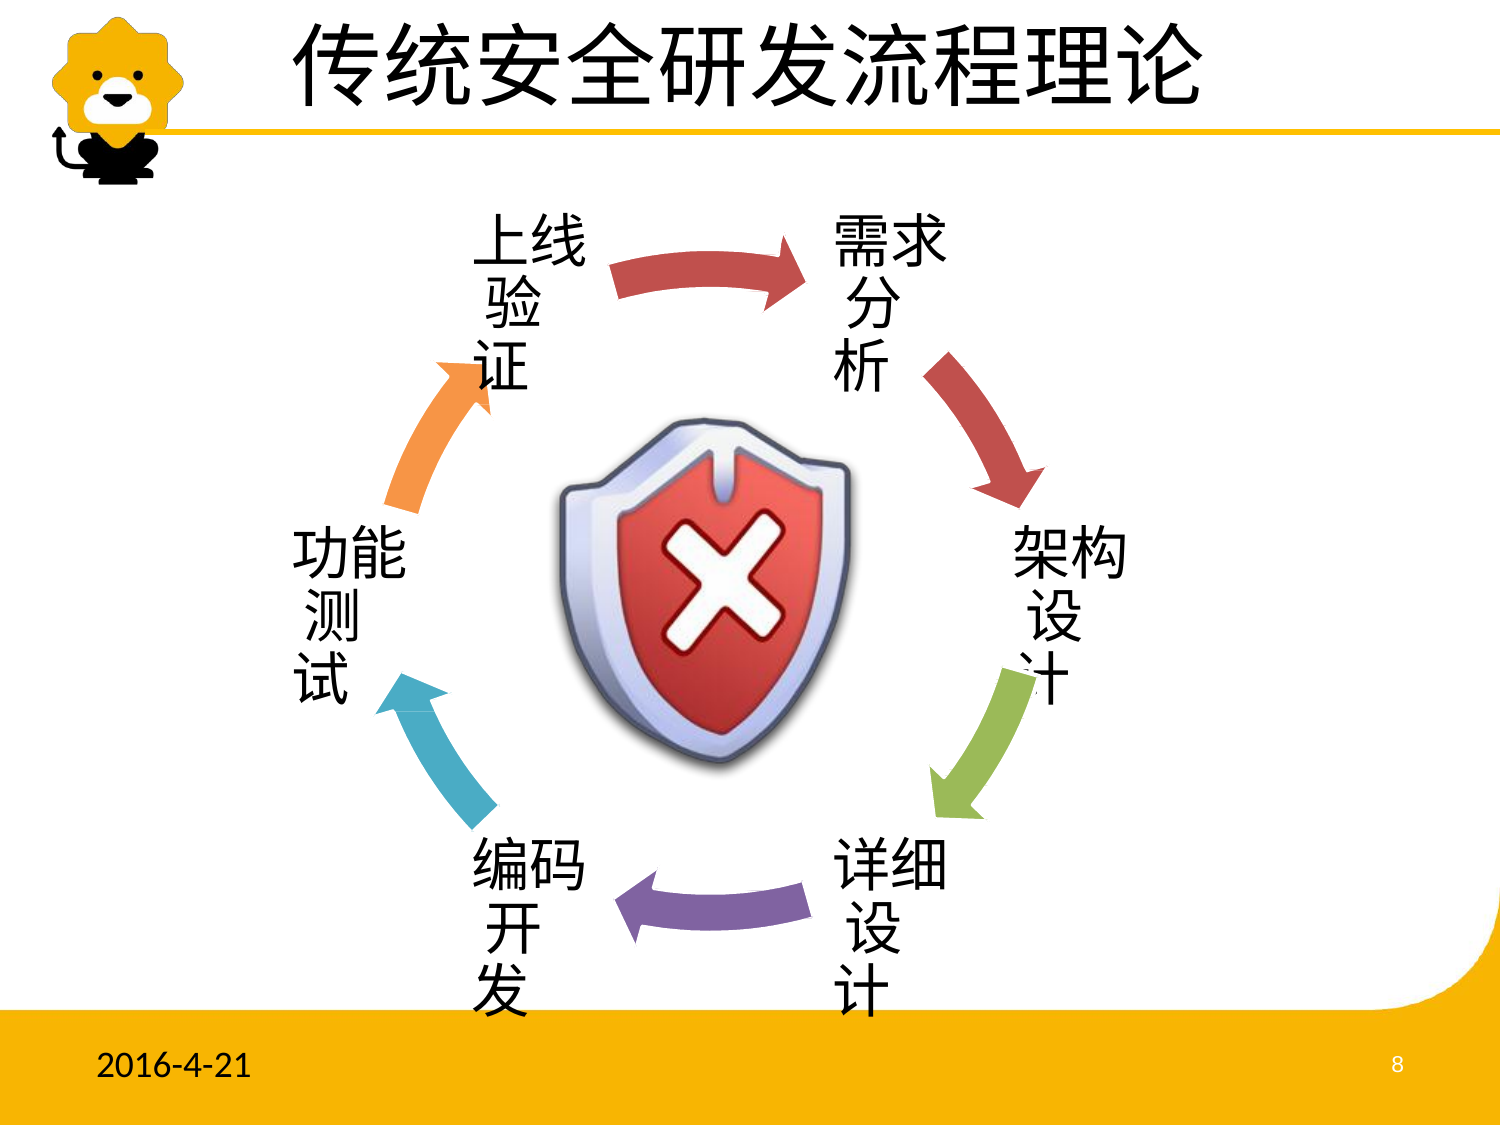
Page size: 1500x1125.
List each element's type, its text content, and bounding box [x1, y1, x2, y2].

text_box [604, 230, 811, 319]
text_box [517, 408, 895, 786]
text_box [368, 672, 503, 836]
text_box [616, 873, 810, 942]
text_box [917, 346, 1053, 514]
text_box [924, 663, 1042, 824]
text_box 功能 测试 [289, 523, 411, 712]
picture [0, 0, 1500, 1125]
text_box [379, 357, 496, 519]
text_box 架构 设计 [1010, 523, 1132, 712]
text_box 详细 设计 [830, 835, 952, 1025]
text_box 编码 开发 [469, 835, 591, 1025]
text_box [610, 237, 805, 309]
text_box 2016-4-21 [93, 1046, 254, 1085]
slide_number 8 [1374, 1051, 1409, 1125]
text_box 需求 分析 [830, 210, 952, 400]
text_box [609, 863, 817, 952]
text_box 上线 验证 [469, 210, 591, 400]
text_box [397, 678, 496, 829]
text_box [924, 352, 1044, 507]
title 传统安全研发流程理论 [248, 8, 1252, 197]
text_box [385, 363, 490, 513]
text_box [930, 668, 1036, 819]
